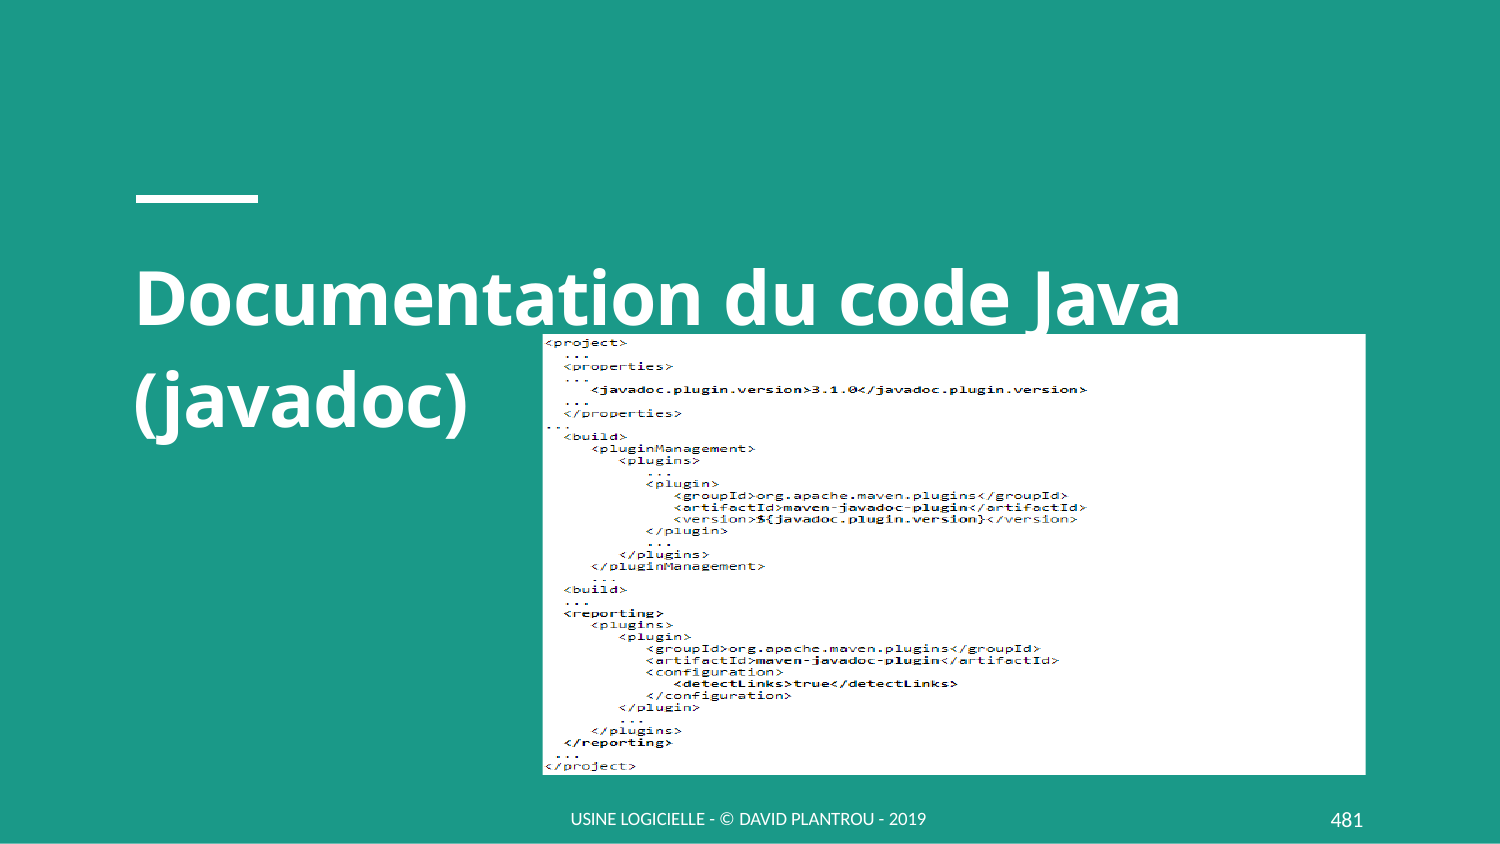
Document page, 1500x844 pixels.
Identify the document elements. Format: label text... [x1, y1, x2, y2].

text_box 481 [1328, 808, 1367, 832]
text_box USINE LOGICIELLE - © DAVID PLANTROU - 2019 [570, 811, 930, 830]
title Documentation du code Java (javadoc) [131, 218, 1369, 443]
text_box [542, 334, 1366, 775]
